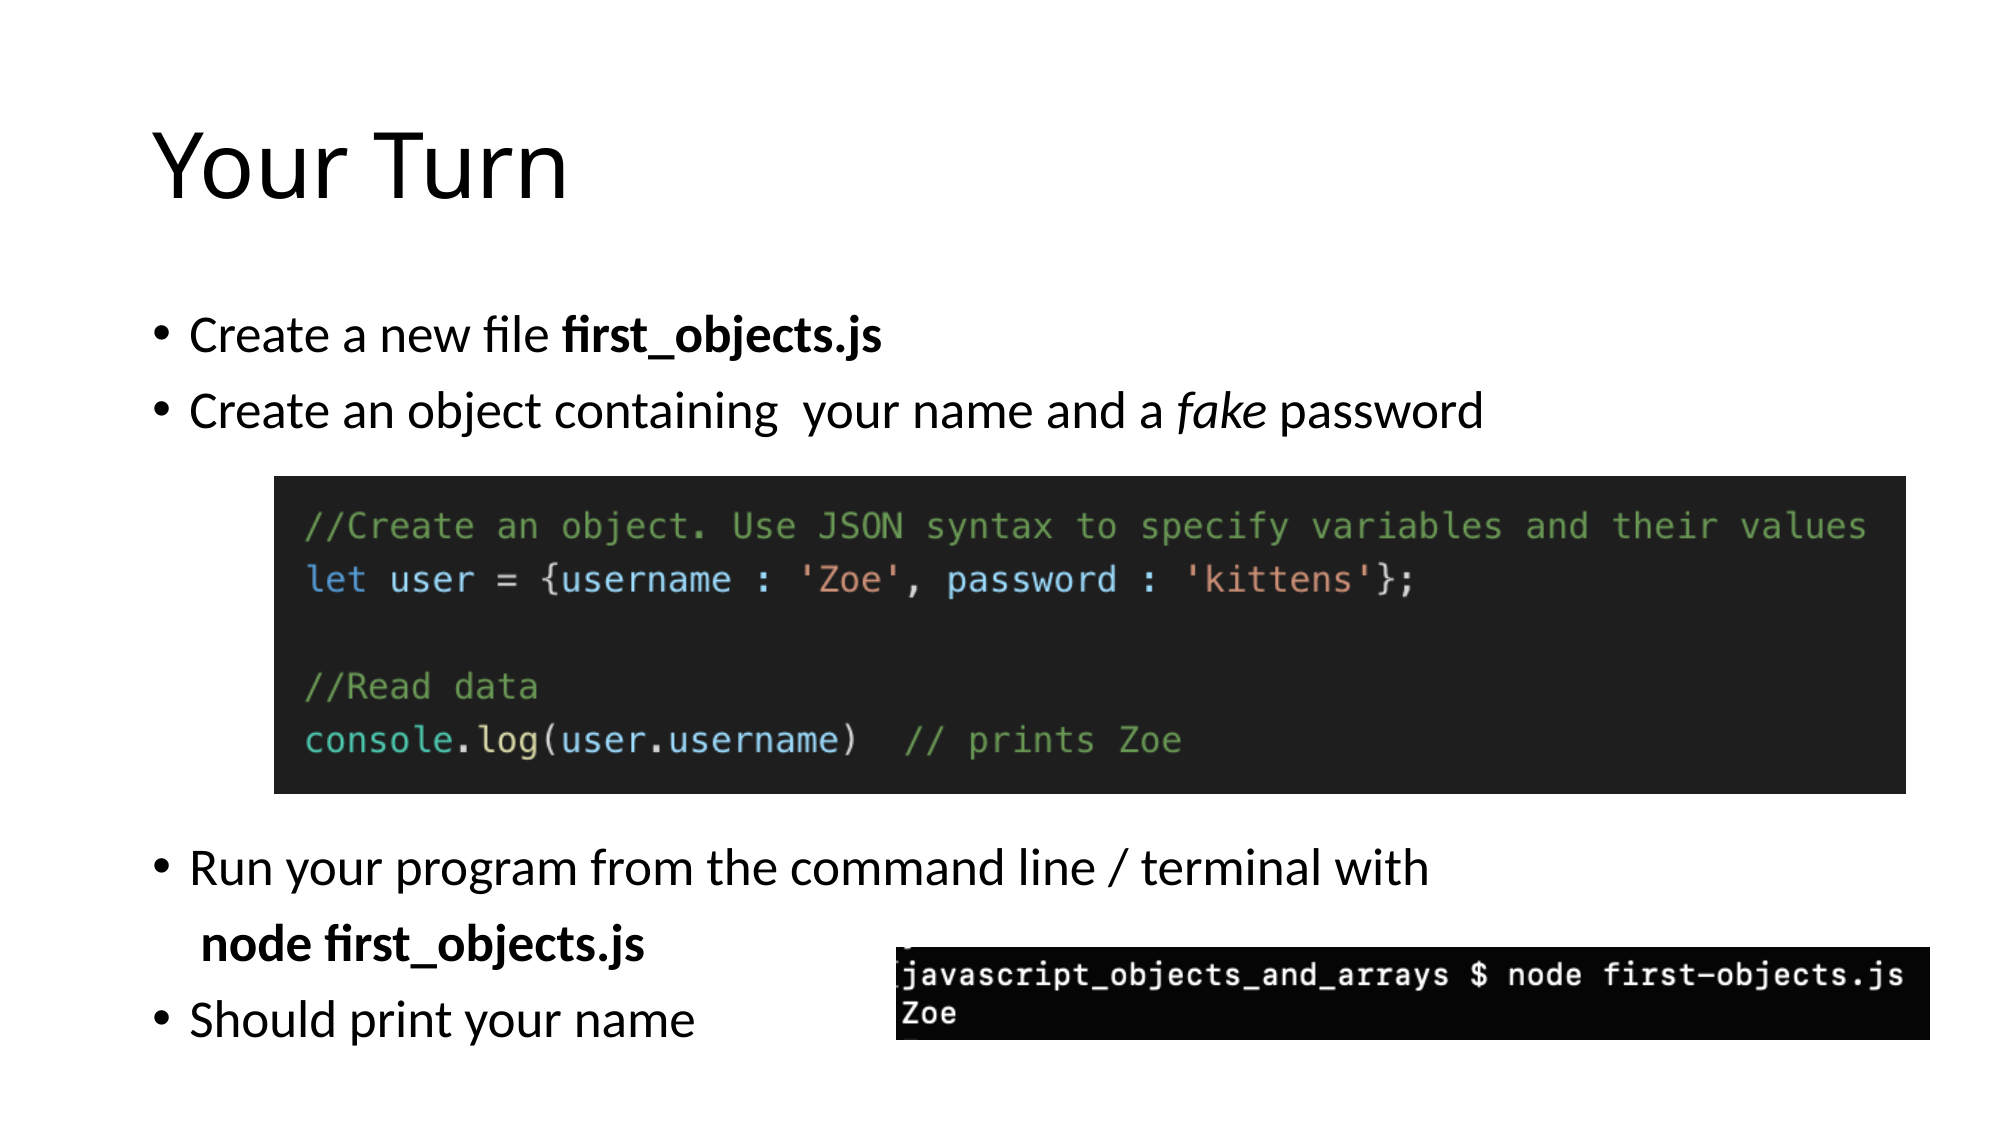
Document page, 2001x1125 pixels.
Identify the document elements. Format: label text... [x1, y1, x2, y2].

title Your Turn [137, 59, 1863, 278]
picture [274, 476, 1906, 794]
list Create a new file first_objects.js Create an object containing your name and a fake password Run your program from the command line / terminal with node first_objects.js Should print your name [137, 299, 1863, 1064]
picture [896, 947, 1930, 1040]
